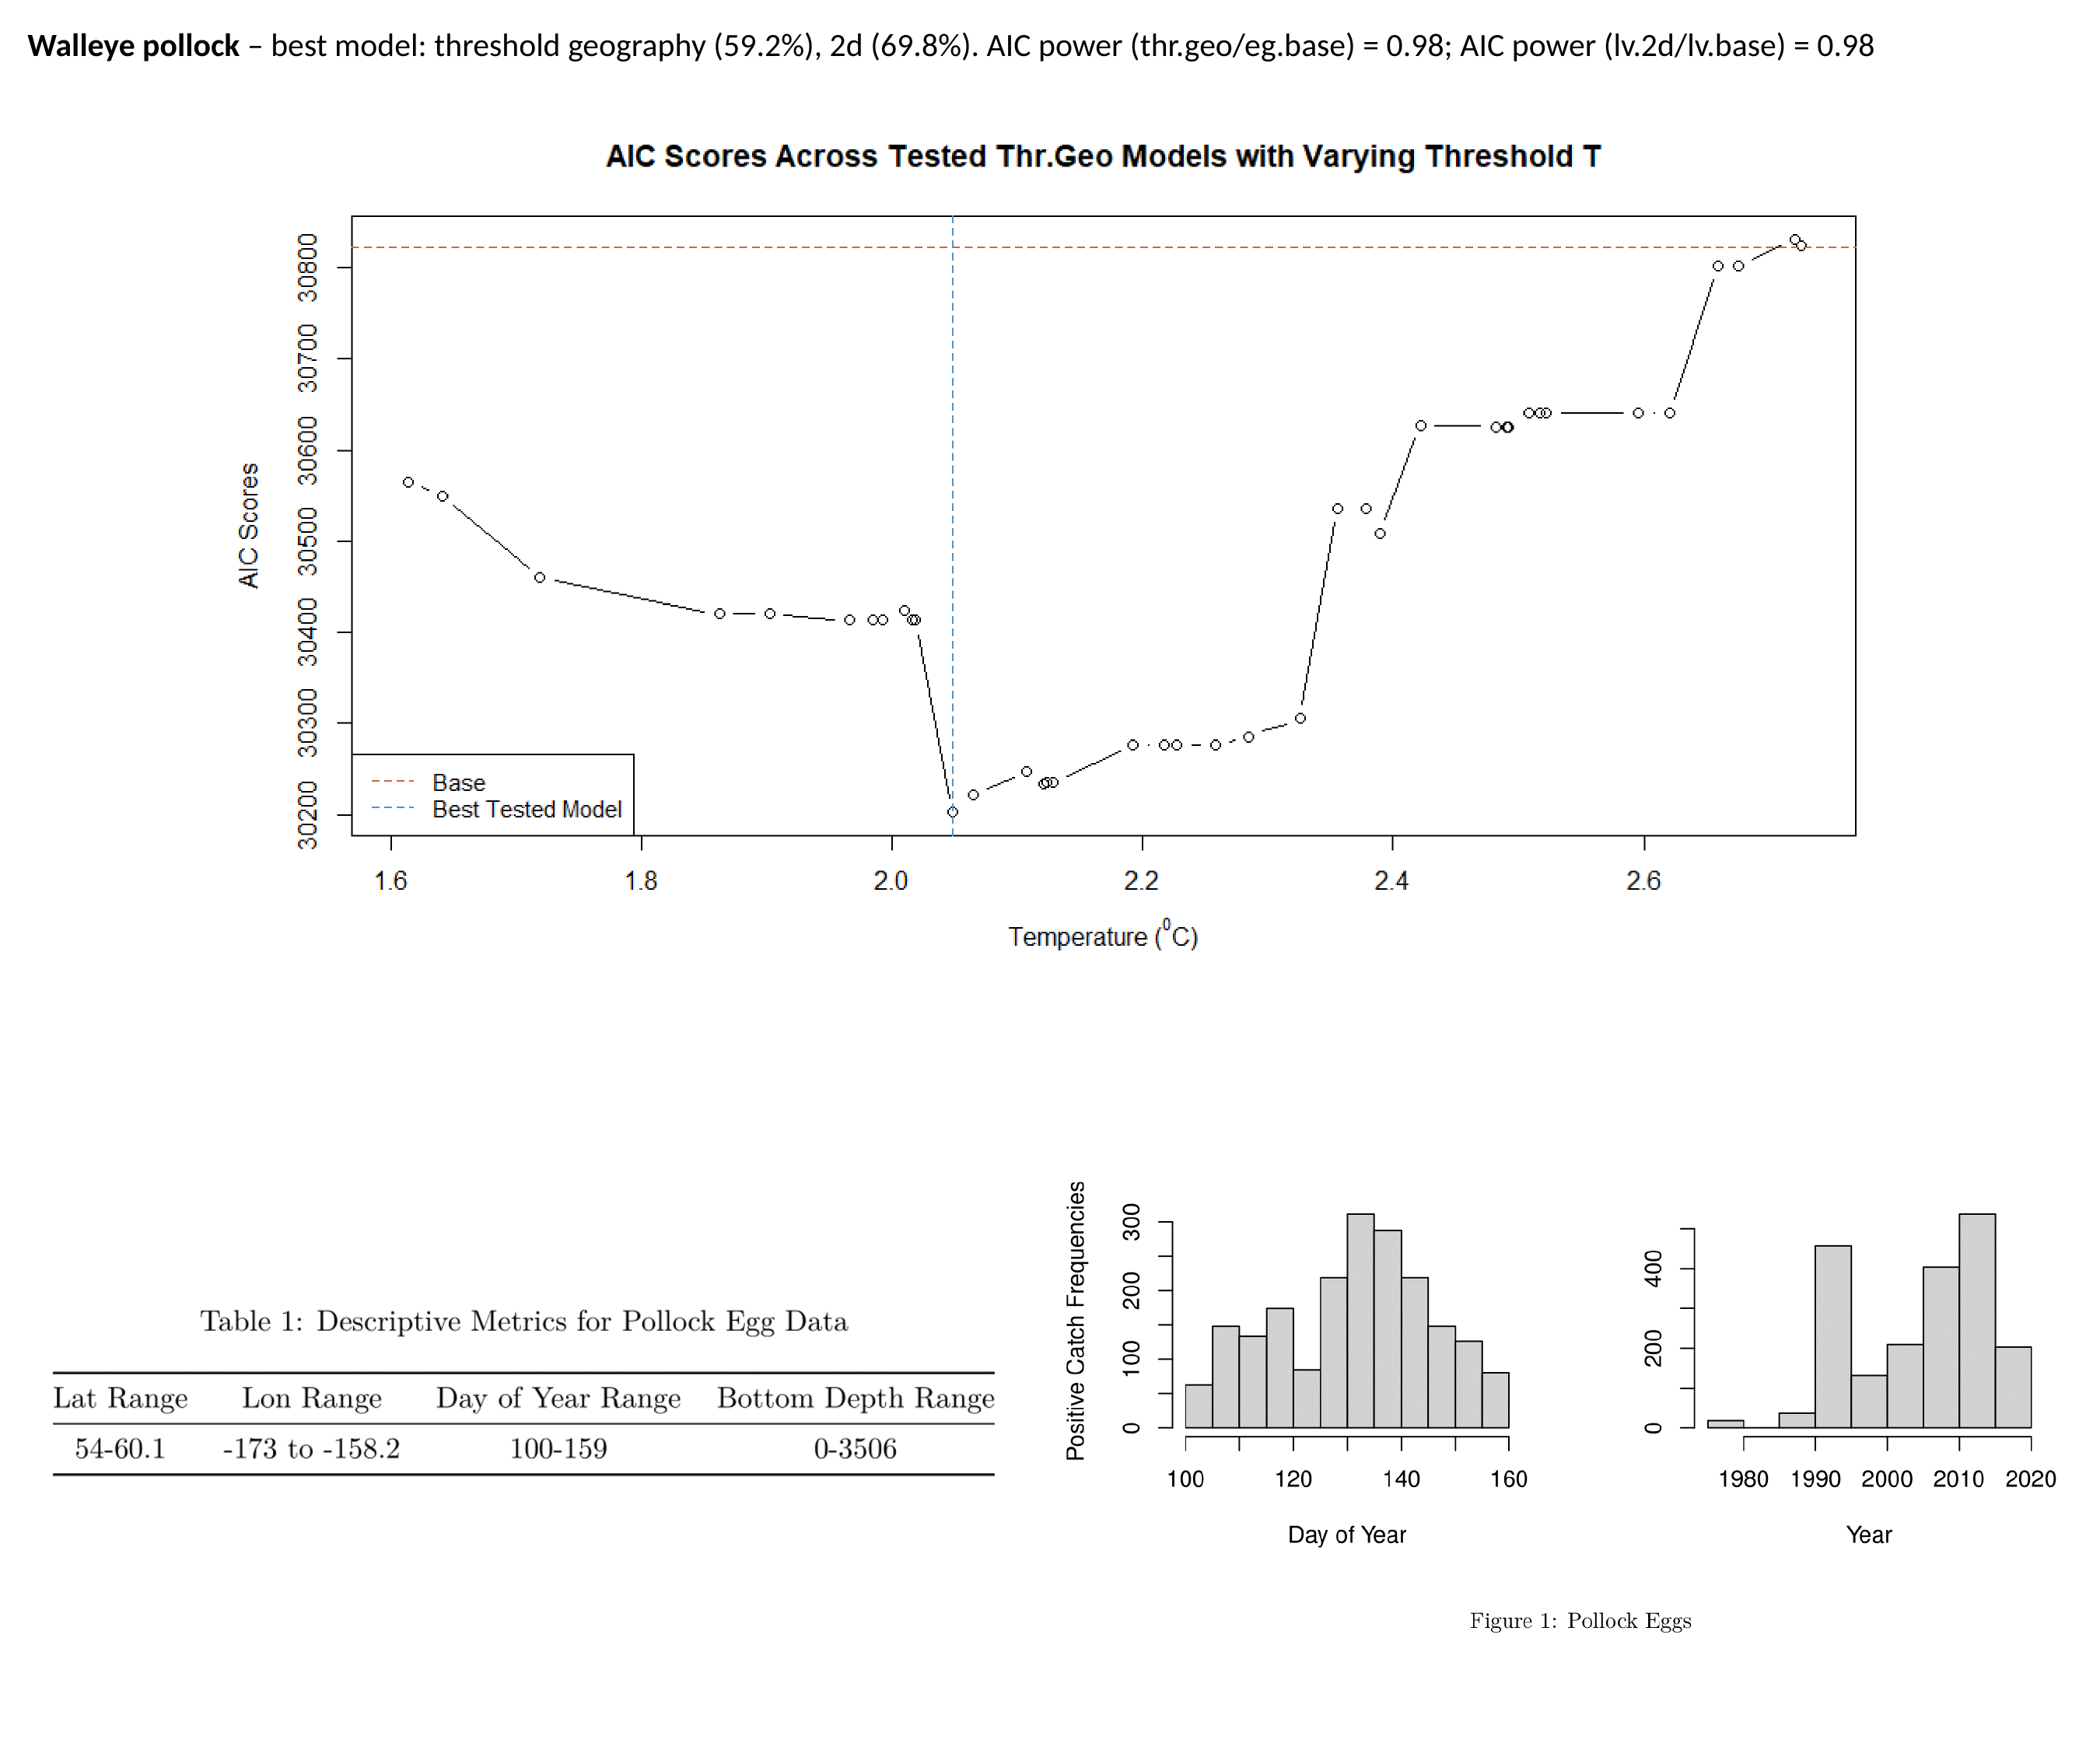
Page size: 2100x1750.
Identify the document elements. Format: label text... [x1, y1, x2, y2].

text_box Walleye pollock – best model: threshold geography (59.2%), 2d (69.8%). AIC power (thr.geo/eg.base) = 0.98; AIC power (lv.2d/lv.base) = 0.98 [16, 18, 2092, 69]
picture [1049, 1148, 2066, 1651]
picture [16, 1291, 1031, 1508]
picture [231, 108, 1869, 966]
